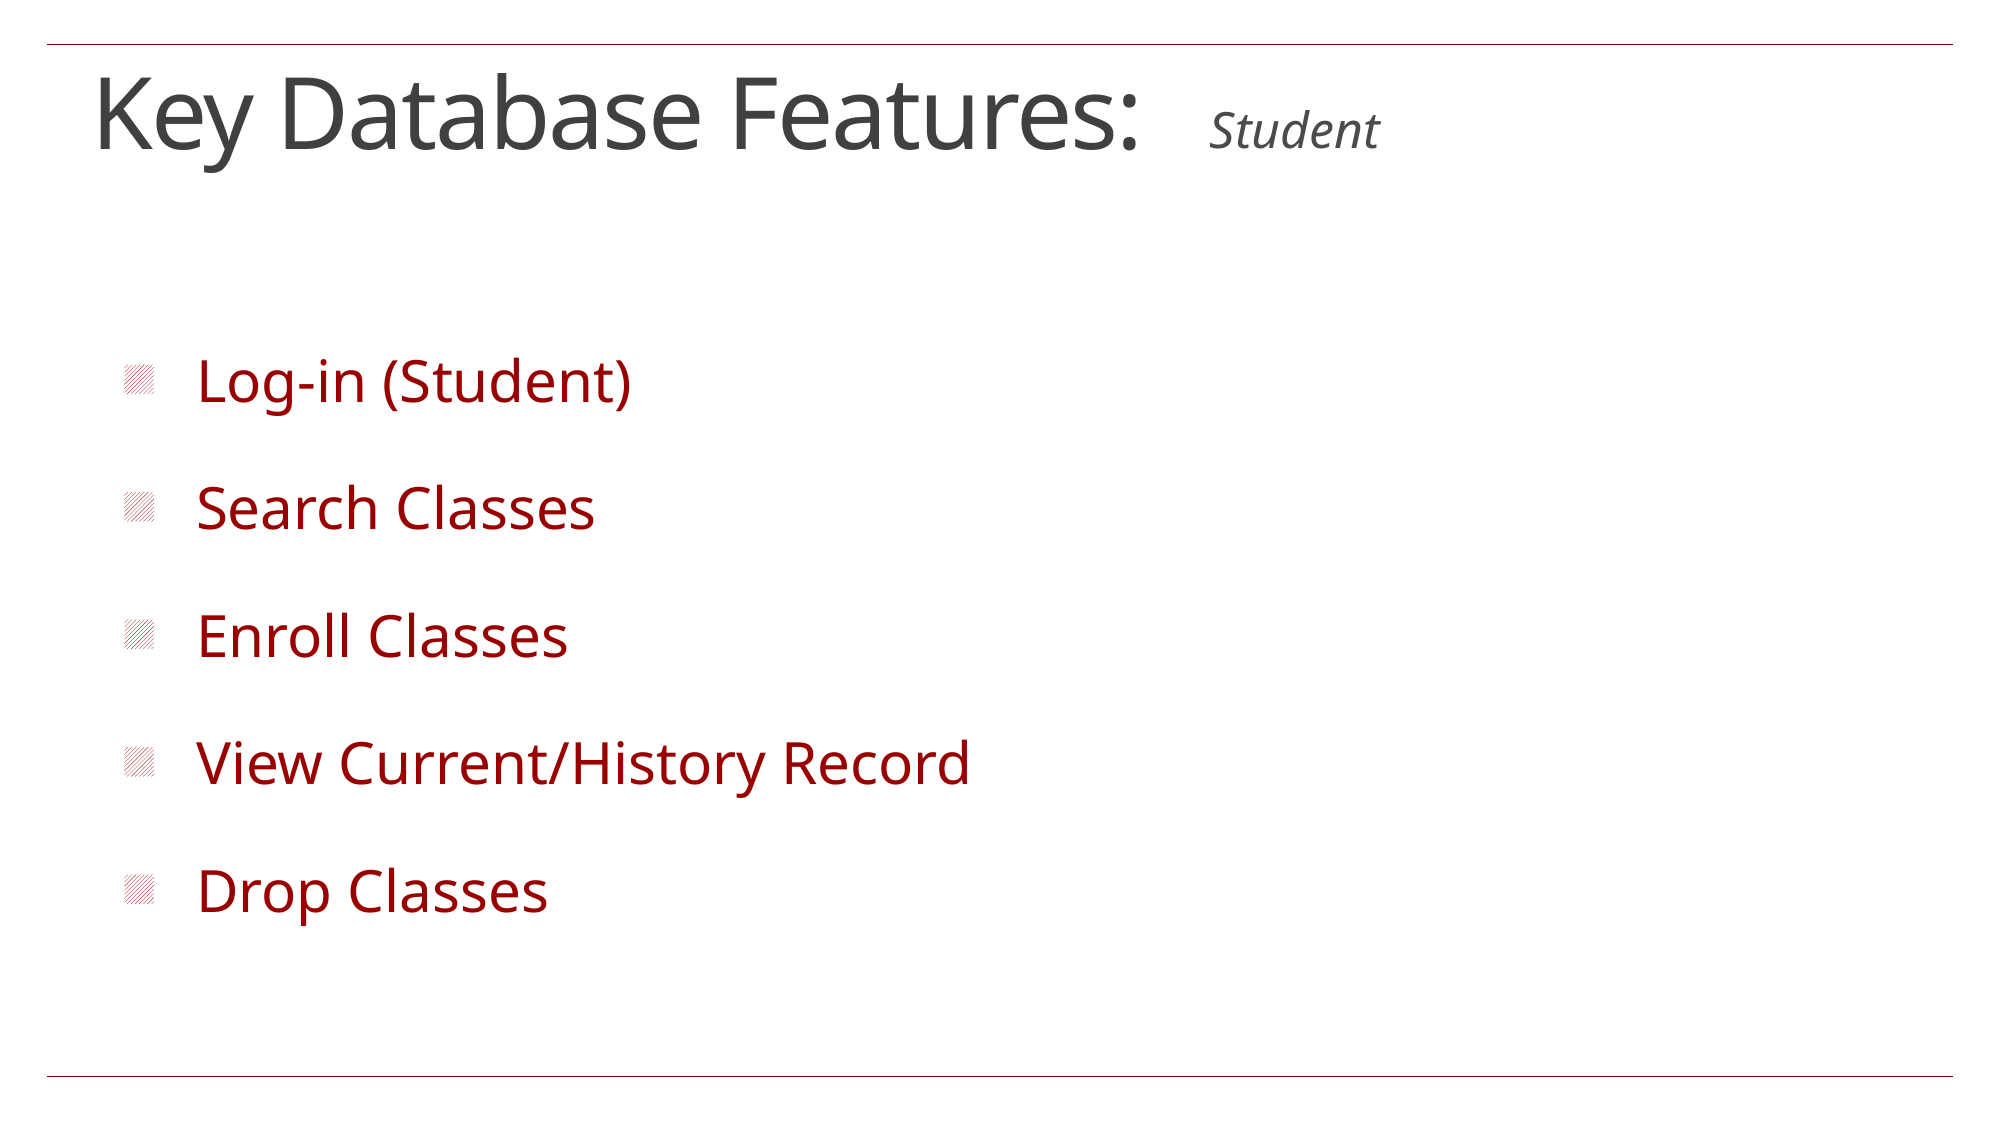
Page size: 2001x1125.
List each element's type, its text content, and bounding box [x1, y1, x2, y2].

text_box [124, 336, 1472, 423]
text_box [124, 718, 1136, 805]
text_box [124, 846, 1136, 933]
text_box Key Database Features: [76, 45, 1183, 177]
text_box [124, 463, 1304, 550]
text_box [124, 591, 1304, 678]
text_box Student [1127, 91, 1463, 167]
